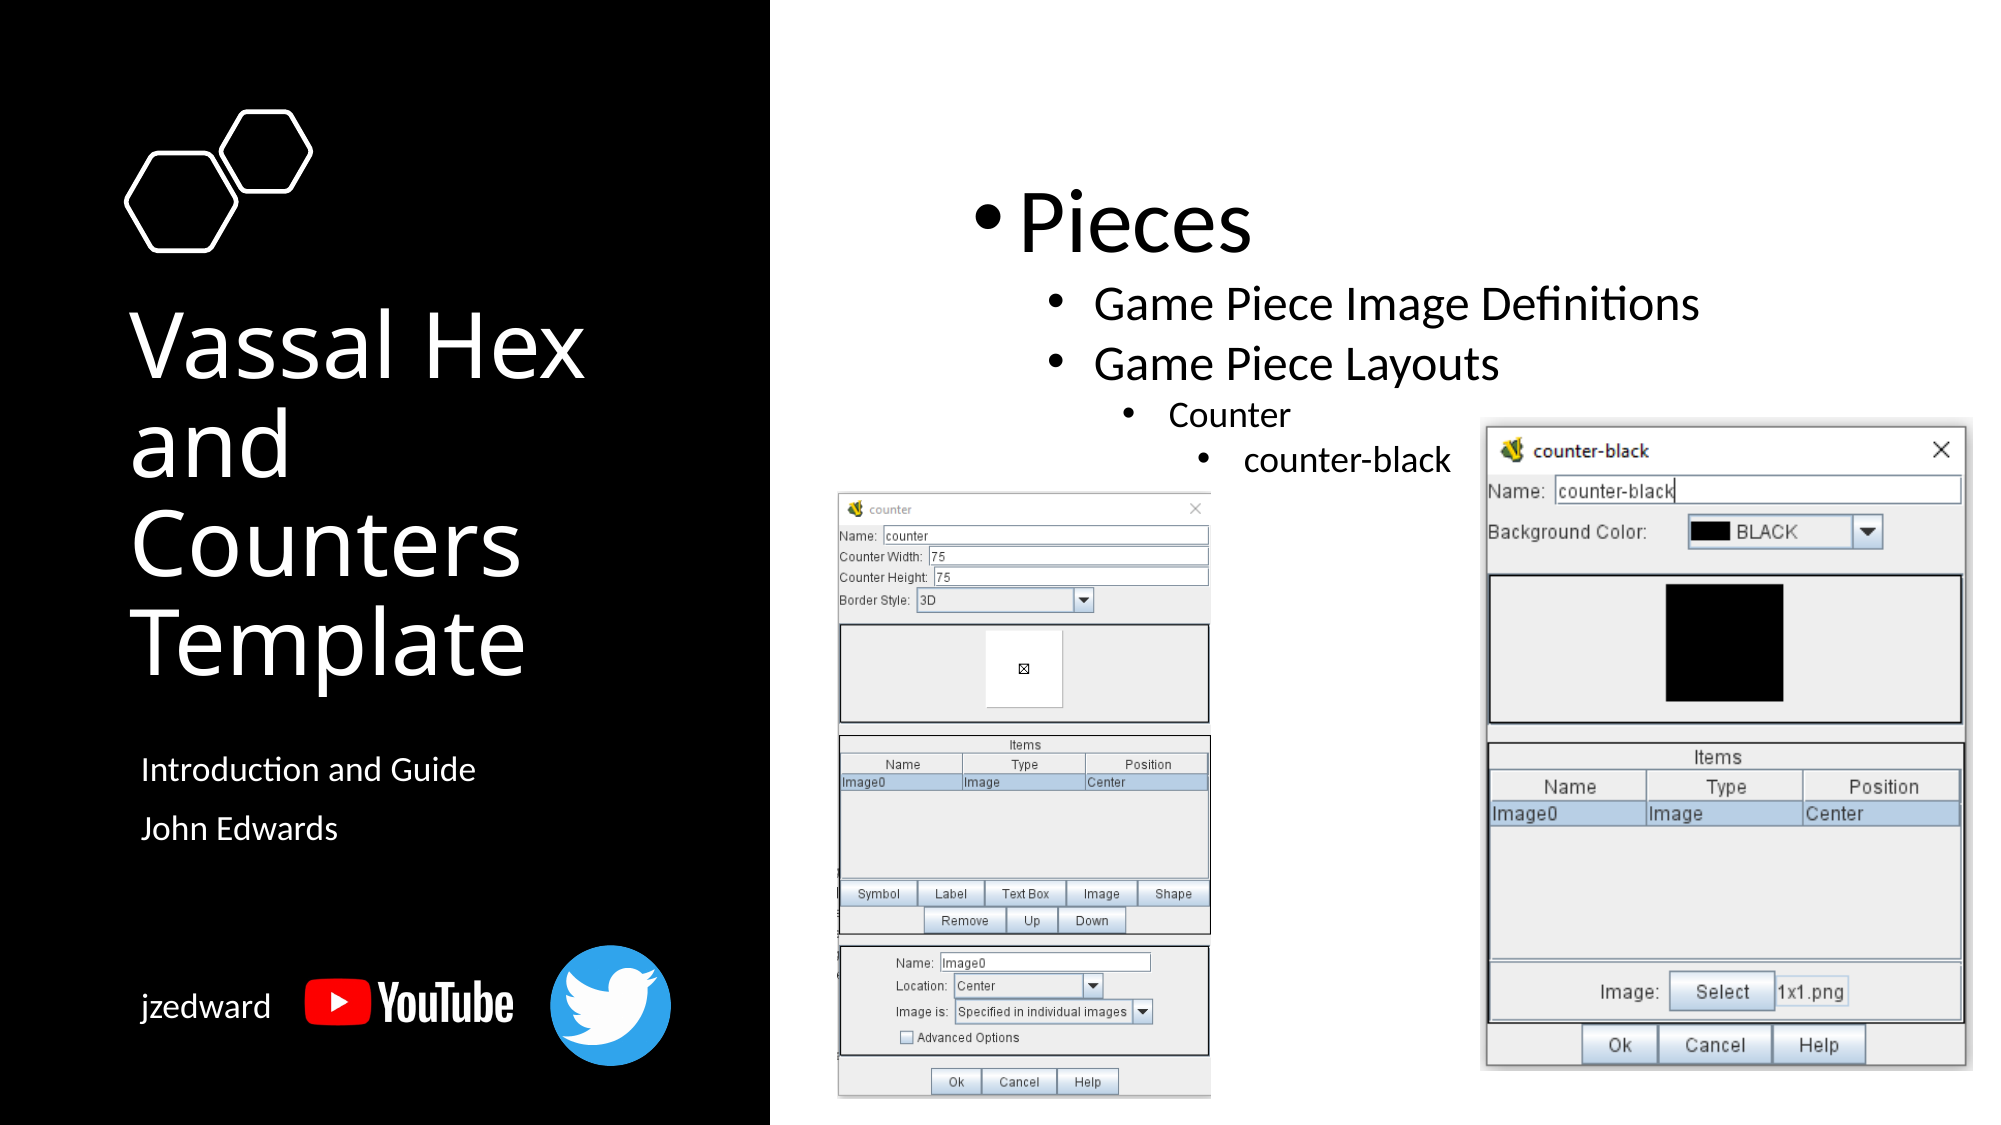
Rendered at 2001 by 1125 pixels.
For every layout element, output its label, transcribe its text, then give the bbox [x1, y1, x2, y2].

picture [837, 491, 1211, 1099]
picture [550, 945, 671, 1066]
title Vassal Hex and Counters Template [114, 266, 698, 703]
text_box Pieces Game Piece Image Definitions Game Piece Layouts Counter counter-black [957, 153, 1716, 488]
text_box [125, 111, 311, 251]
text_box [0, 0, 771, 1125]
text_box [783, 490, 1480, 563]
text_box [771, 0, 2000, 1125]
picture [1480, 417, 1973, 1071]
picture [287, 924, 525, 1083]
subtitle Introduction and Guide John Edwards jzedward [125, 743, 668, 1125]
